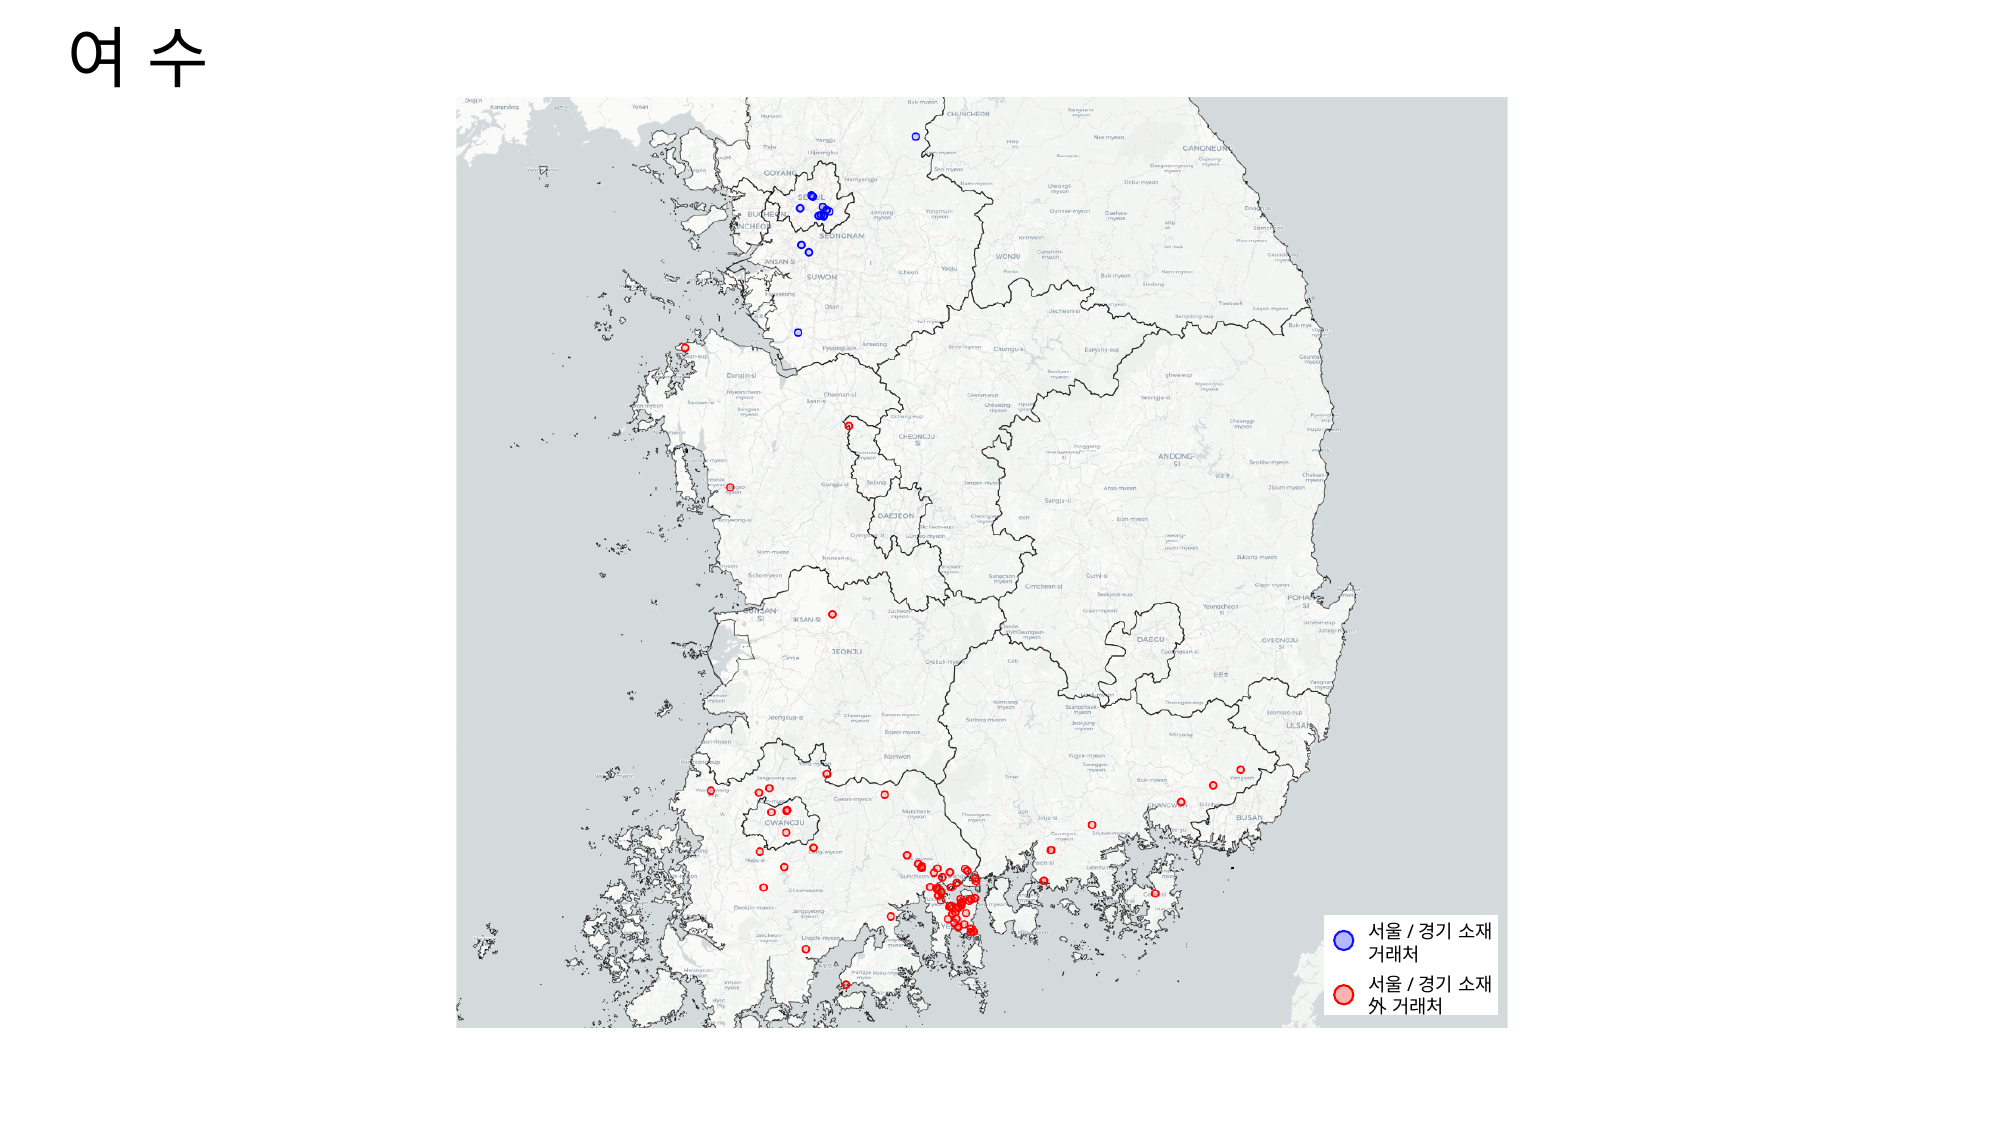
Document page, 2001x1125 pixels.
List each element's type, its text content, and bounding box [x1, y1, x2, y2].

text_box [1324, 912, 1526, 1026]
picture [456, 97, 1508, 1028]
text_box 여 수 [52, 8, 224, 104]
